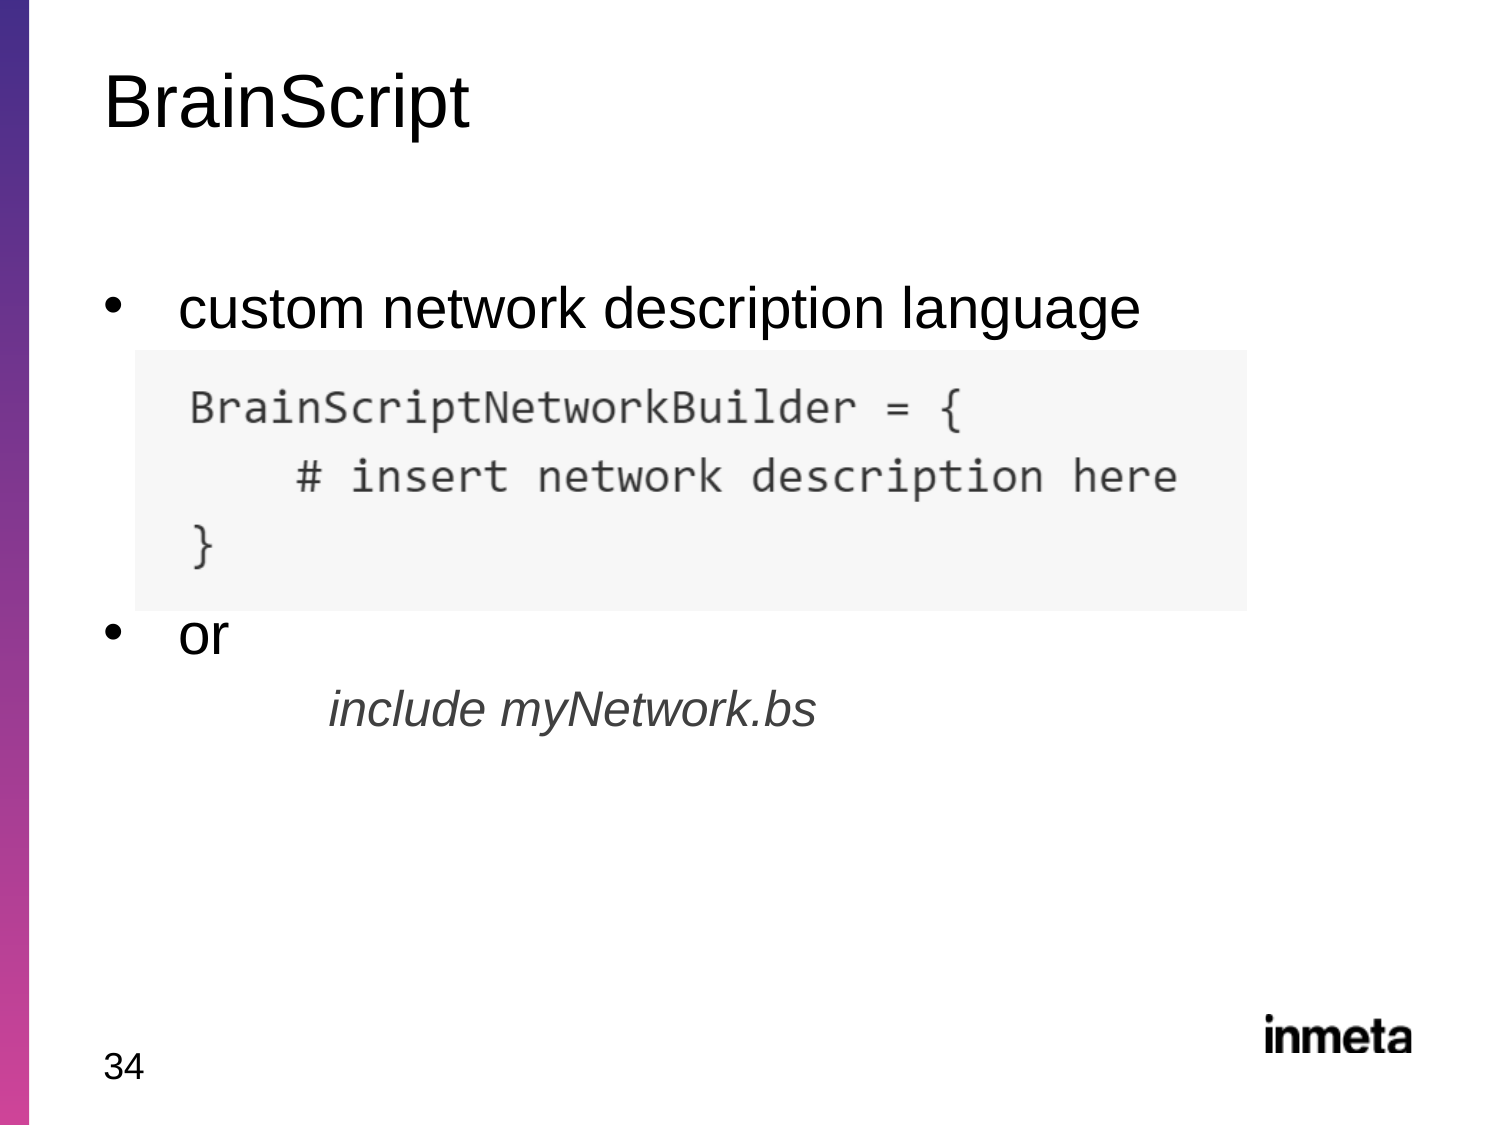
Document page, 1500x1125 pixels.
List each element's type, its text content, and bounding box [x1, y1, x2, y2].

slide_number 34 [88, 1034, 439, 1095]
list custom network description language or include myNetwork.bs [88, 262, 1412, 1005]
title BrainScript [88, 45, 1412, 233]
picture [135, 349, 1247, 611]
